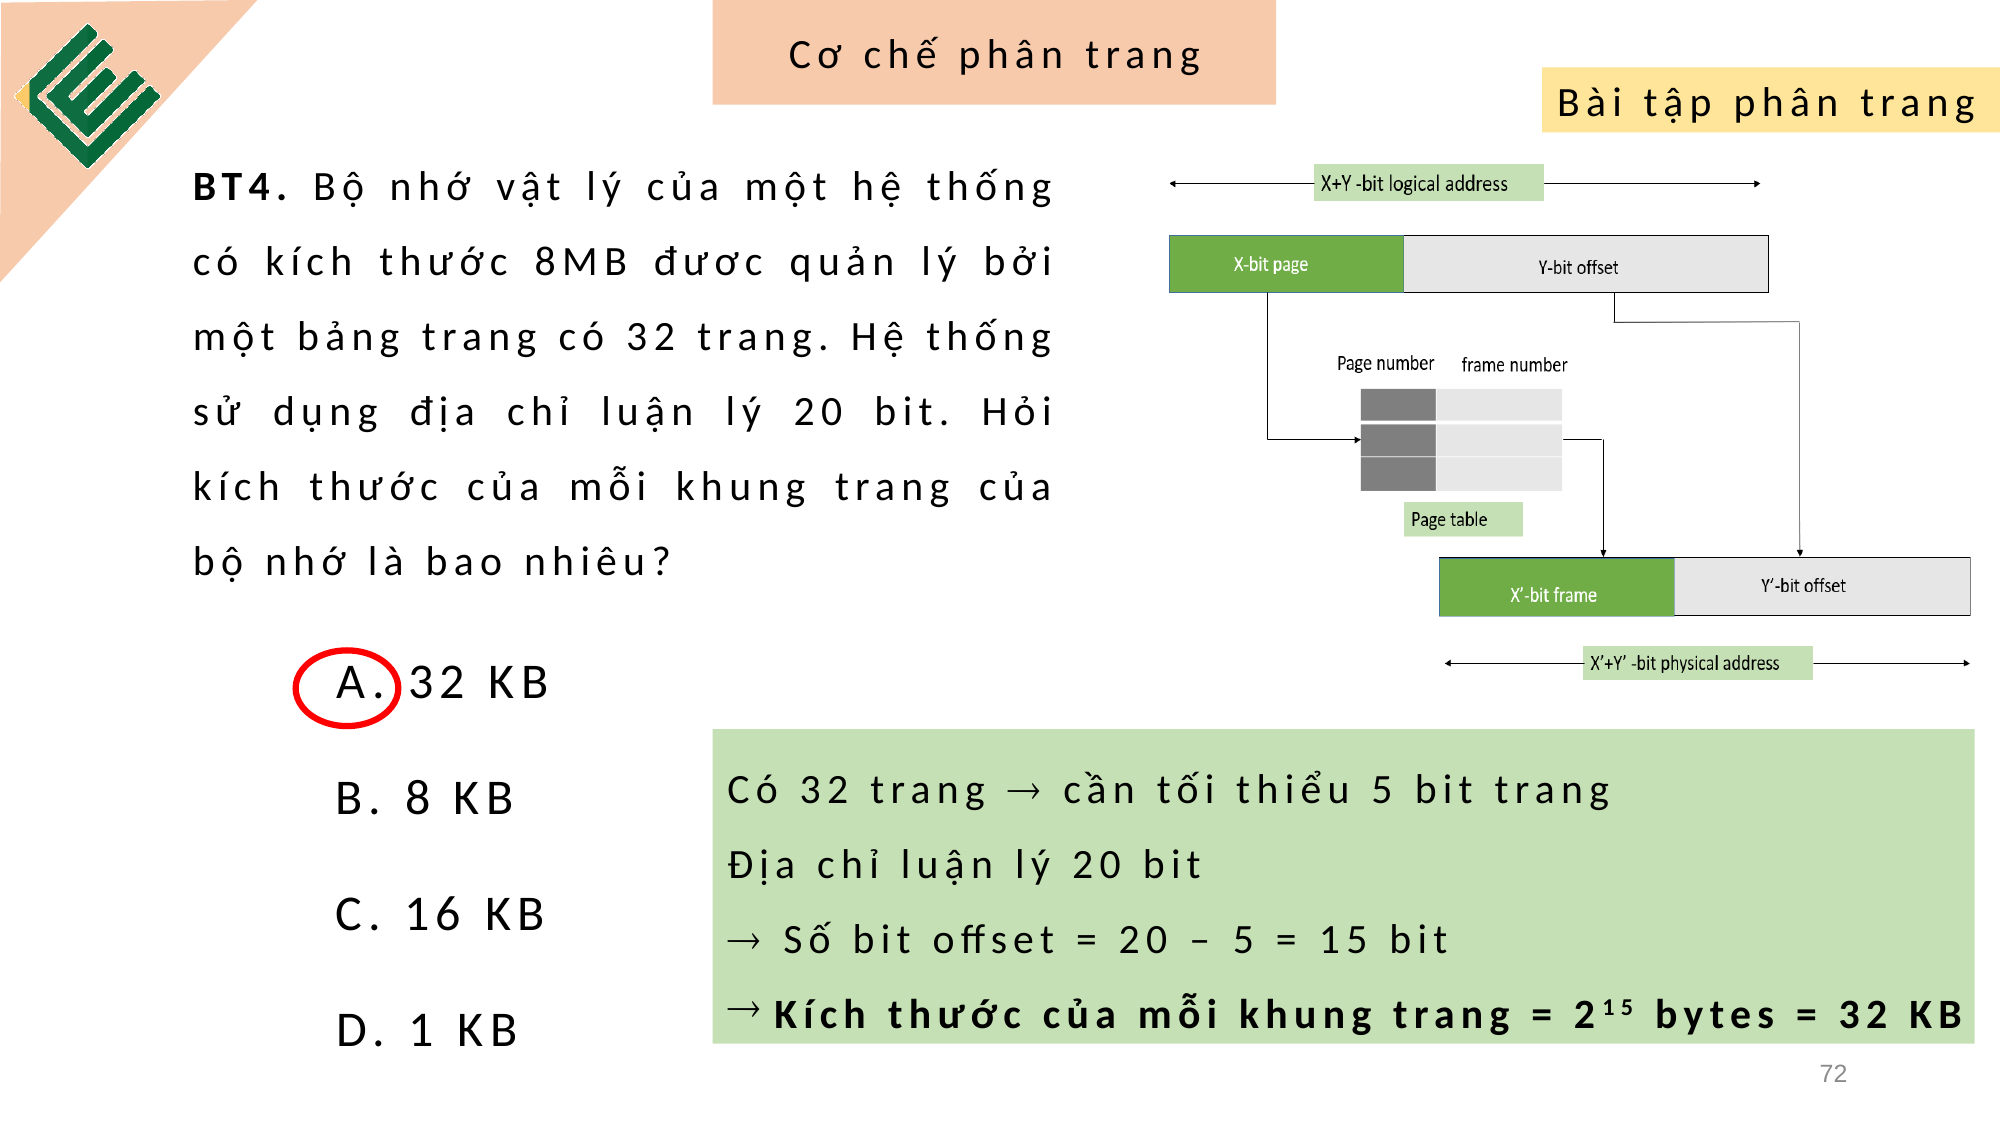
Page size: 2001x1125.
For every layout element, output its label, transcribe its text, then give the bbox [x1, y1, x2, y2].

text_box BT4. Bộ nhớ vật lý của một hệ thống có kích thước 8MB đươc quản lý bởi một bảng trang có 32 trang. Hệ thống sử dụng địa chỉ luận lý 20 bit. Hỏi kích thước của mỗi khung trang của bộ nhớ là bao nhiêu? [178, 126, 1073, 592]
text_box Bài tập phân trang [1542, 67, 2000, 132]
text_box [712, 132, 2000, 1040]
text_box [294, 654, 383, 728]
text_box C. 16 KB [320, 872, 614, 948]
text_box A. 32 KB [322, 641, 615, 717]
text_box B. 8 KB [320, 757, 614, 832]
slide_number 72 [1412, 1042, 1863, 1103]
text_box Cơ chế phân trang [712, 0, 1277, 105]
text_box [0, 0, 258, 283]
text_box D. 1 KB [322, 988, 615, 1064]
